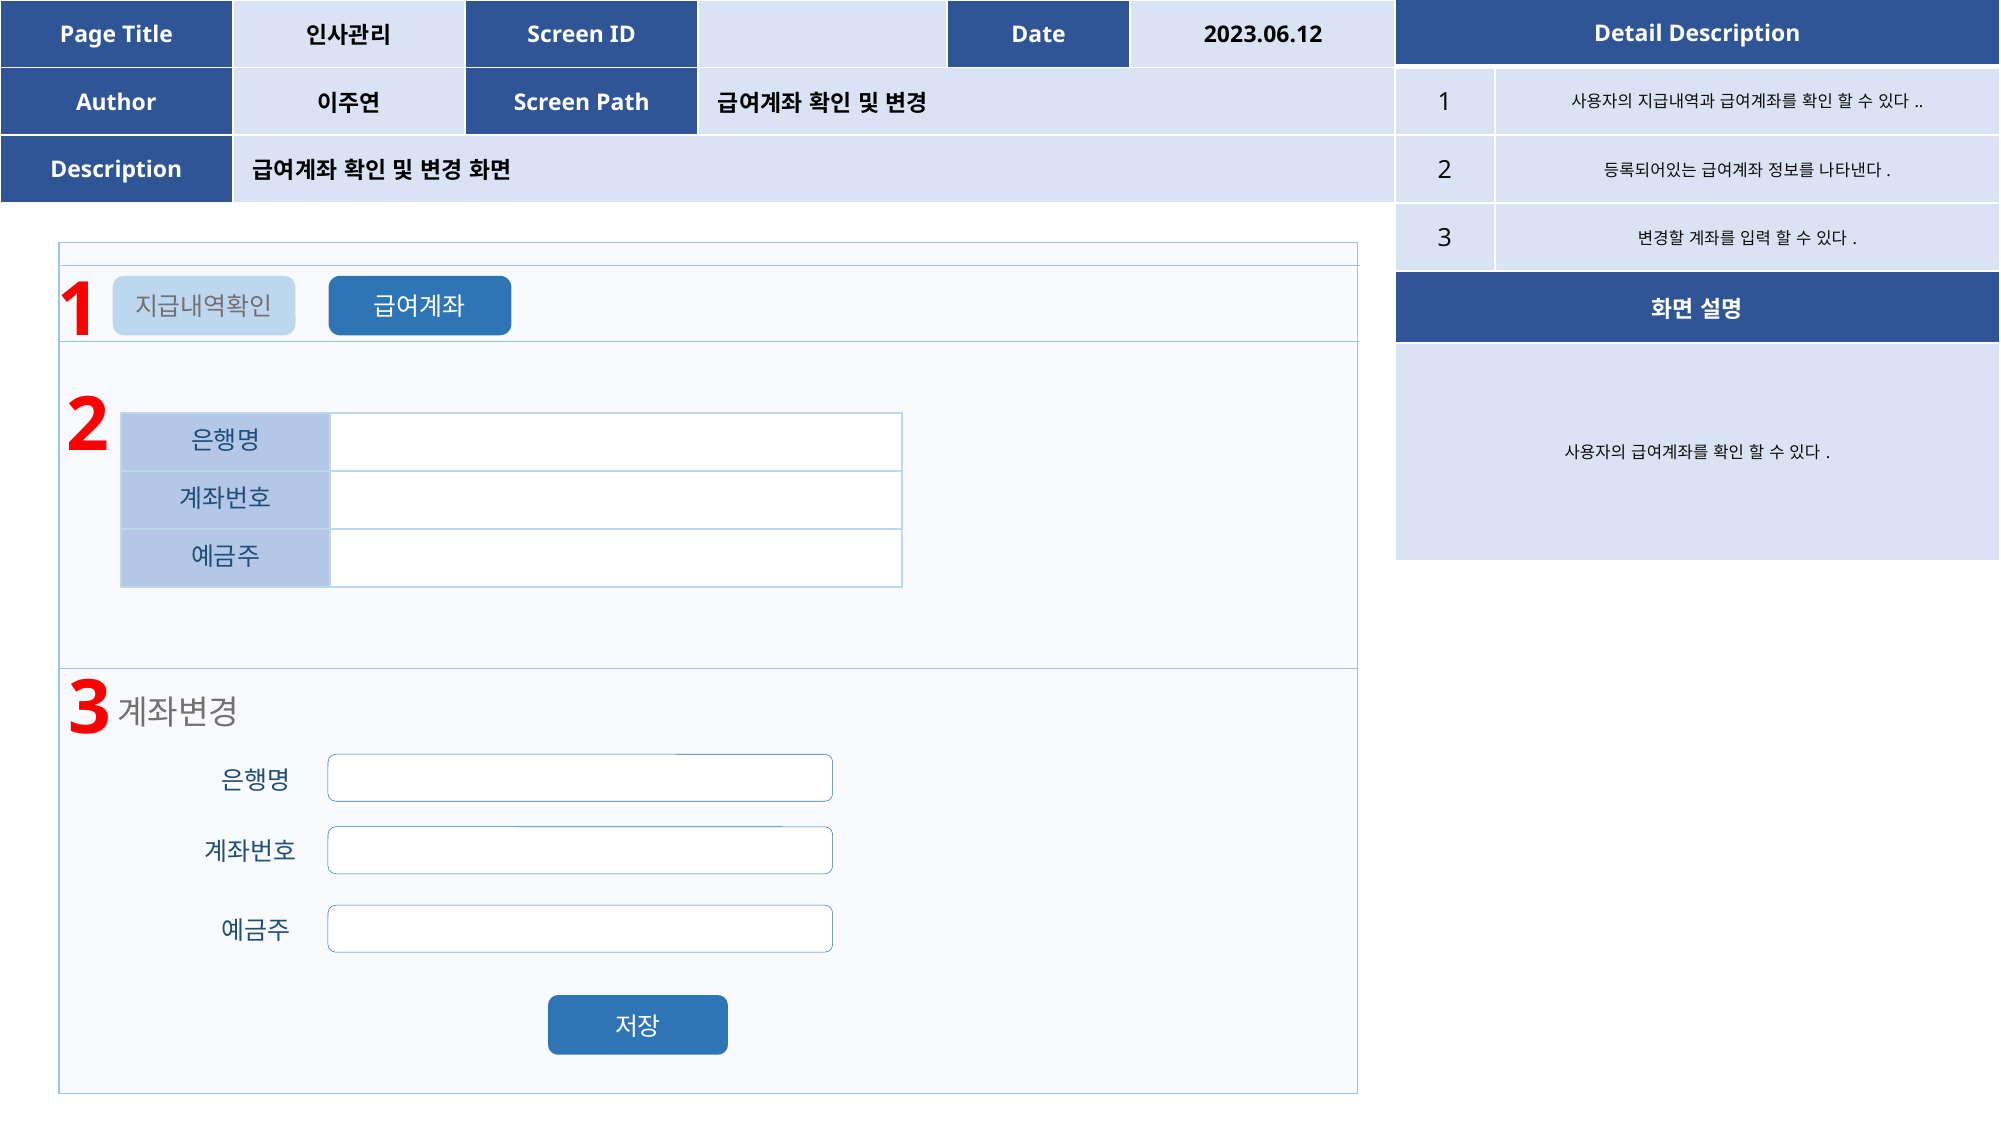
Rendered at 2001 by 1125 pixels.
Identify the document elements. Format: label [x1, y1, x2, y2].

table_header [1131, 1, 1394, 67]
table_header [948, 1, 1129, 67]
table_cell [331, 530, 901, 586]
table_header [1, 1, 232, 67]
text_box [43, 242, 1361, 1095]
table_cell [1396, 204, 1494, 270]
table_cell [1496, 204, 1999, 270]
table_header [699, 1, 946, 67]
table_header [1396, 0, 1999, 64]
table_cell [122, 472, 329, 528]
table_cell [1, 68, 232, 134]
table_cell [1396, 344, 1999, 560]
table_cell [466, 68, 697, 134]
table_cell [1396, 136, 1494, 202]
table_cell [1496, 136, 1999, 202]
table_header [331, 414, 901, 470]
table_cell [1496, 69, 1999, 134]
table_cell [699, 68, 1394, 134]
table_cell [1396, 69, 1494, 134]
table_cell [234, 136, 1394, 202]
table_cell [1, 136, 232, 202]
table_header [234, 1, 464, 67]
table_cell [122, 530, 329, 586]
table_header [148, 414, 329, 470]
table_cell [234, 68, 464, 134]
table_cell [331, 472, 901, 528]
table_header [466, 1, 697, 67]
table_cell [1396, 272, 1999, 342]
